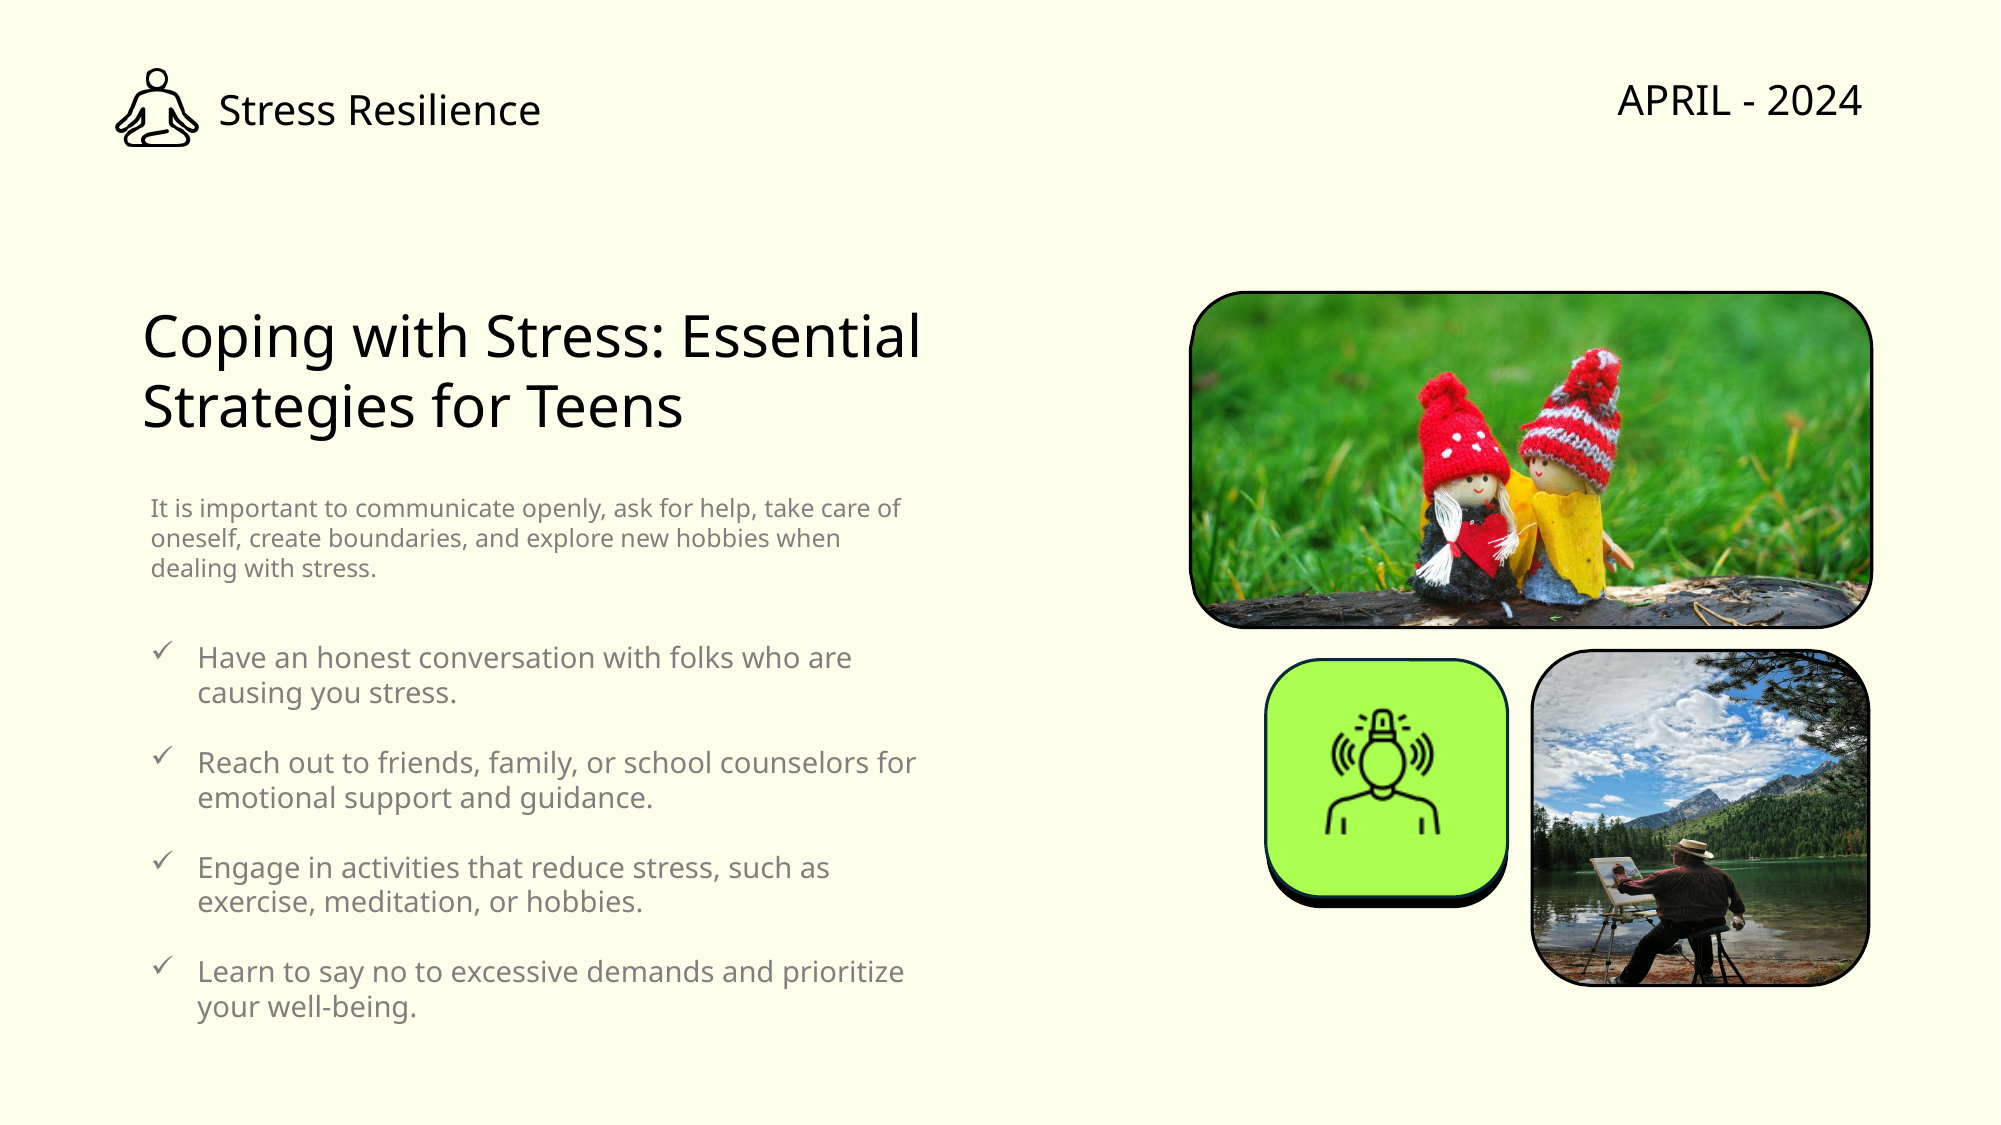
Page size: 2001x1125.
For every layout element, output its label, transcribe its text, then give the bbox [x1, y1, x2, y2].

text_box Coping with Stress: Essential Strategies for Teens [128, 292, 1163, 447]
picture [1531, 649, 1870, 987]
picture [1295, 684, 1471, 860]
text_box Have an honest conversation with folks who are causing you stress. Reach out to friends, family, or school counselors for emotional support and guidance. Engage in activities that reduce stress, such as exercise, meditation, or hobbies. Learn to say no to excessive demands and prioritize your well-being. [135, 631, 950, 1031]
text_box It is important to communicate openly, ask for help, take care of oneself, create boundaries, and explore new hobbies when dealing with stress. [135, 485, 950, 590]
picture [1190, 291, 1873, 629]
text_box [108, 51, 2000, 148]
